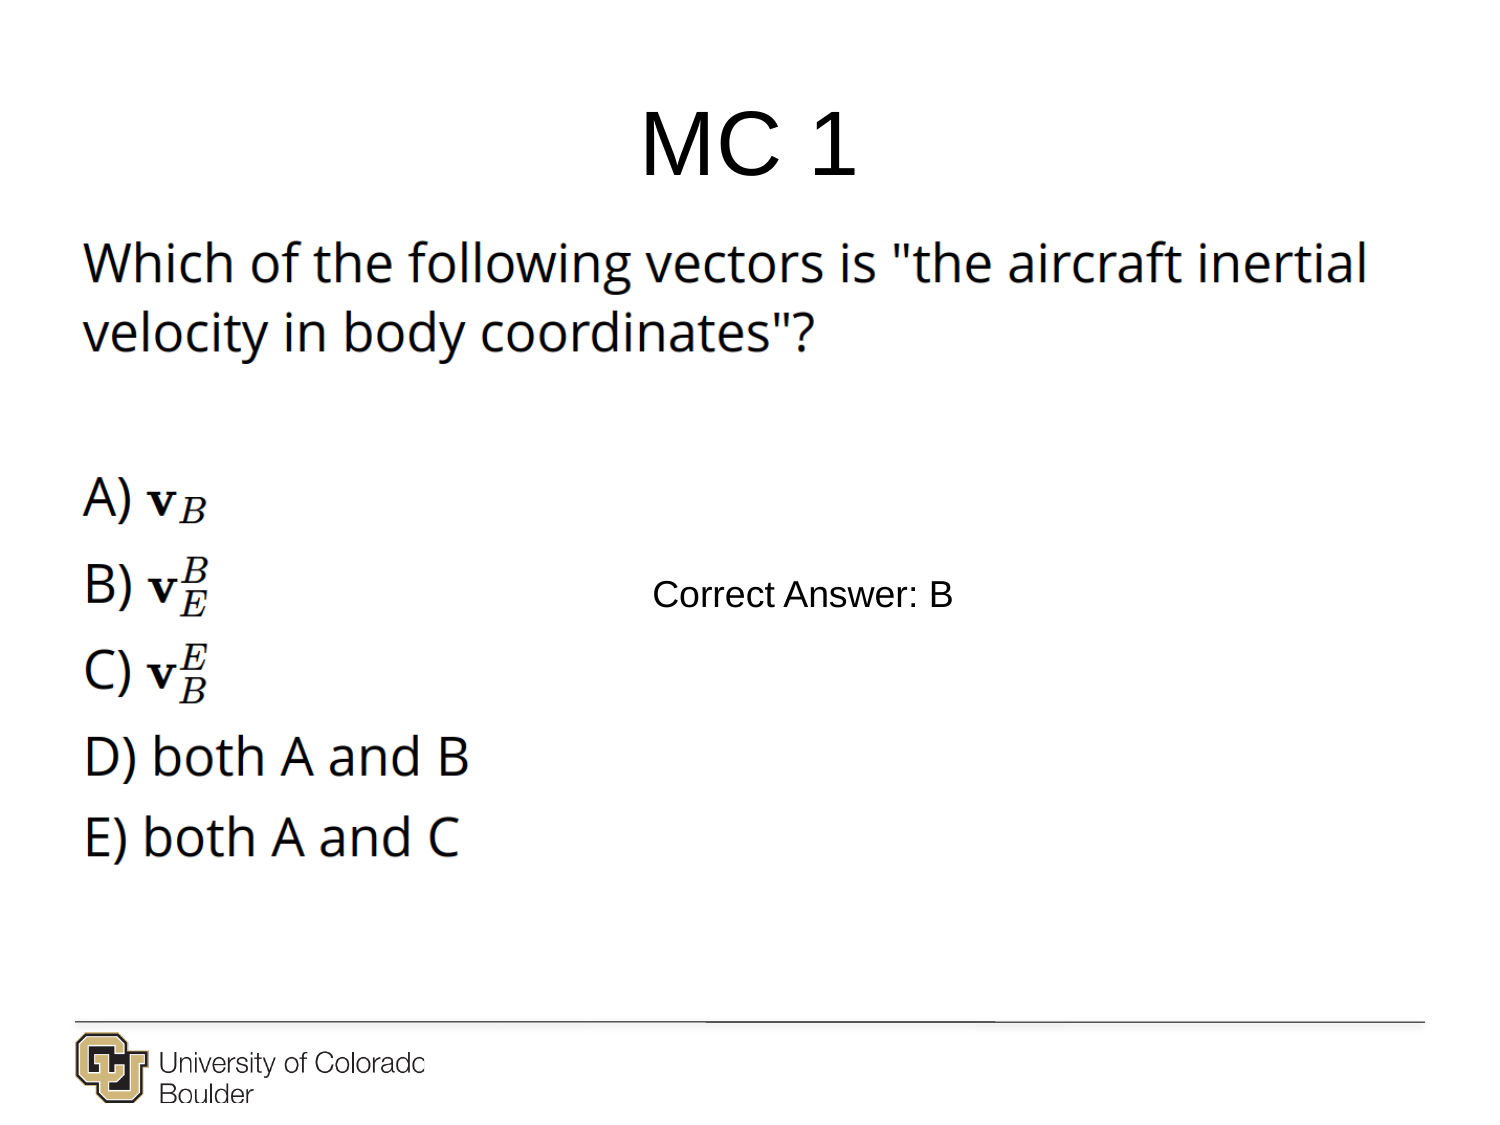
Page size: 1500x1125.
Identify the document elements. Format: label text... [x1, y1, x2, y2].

picture [0, 187, 1500, 939]
title MC 1 [75, 44, 1425, 185]
